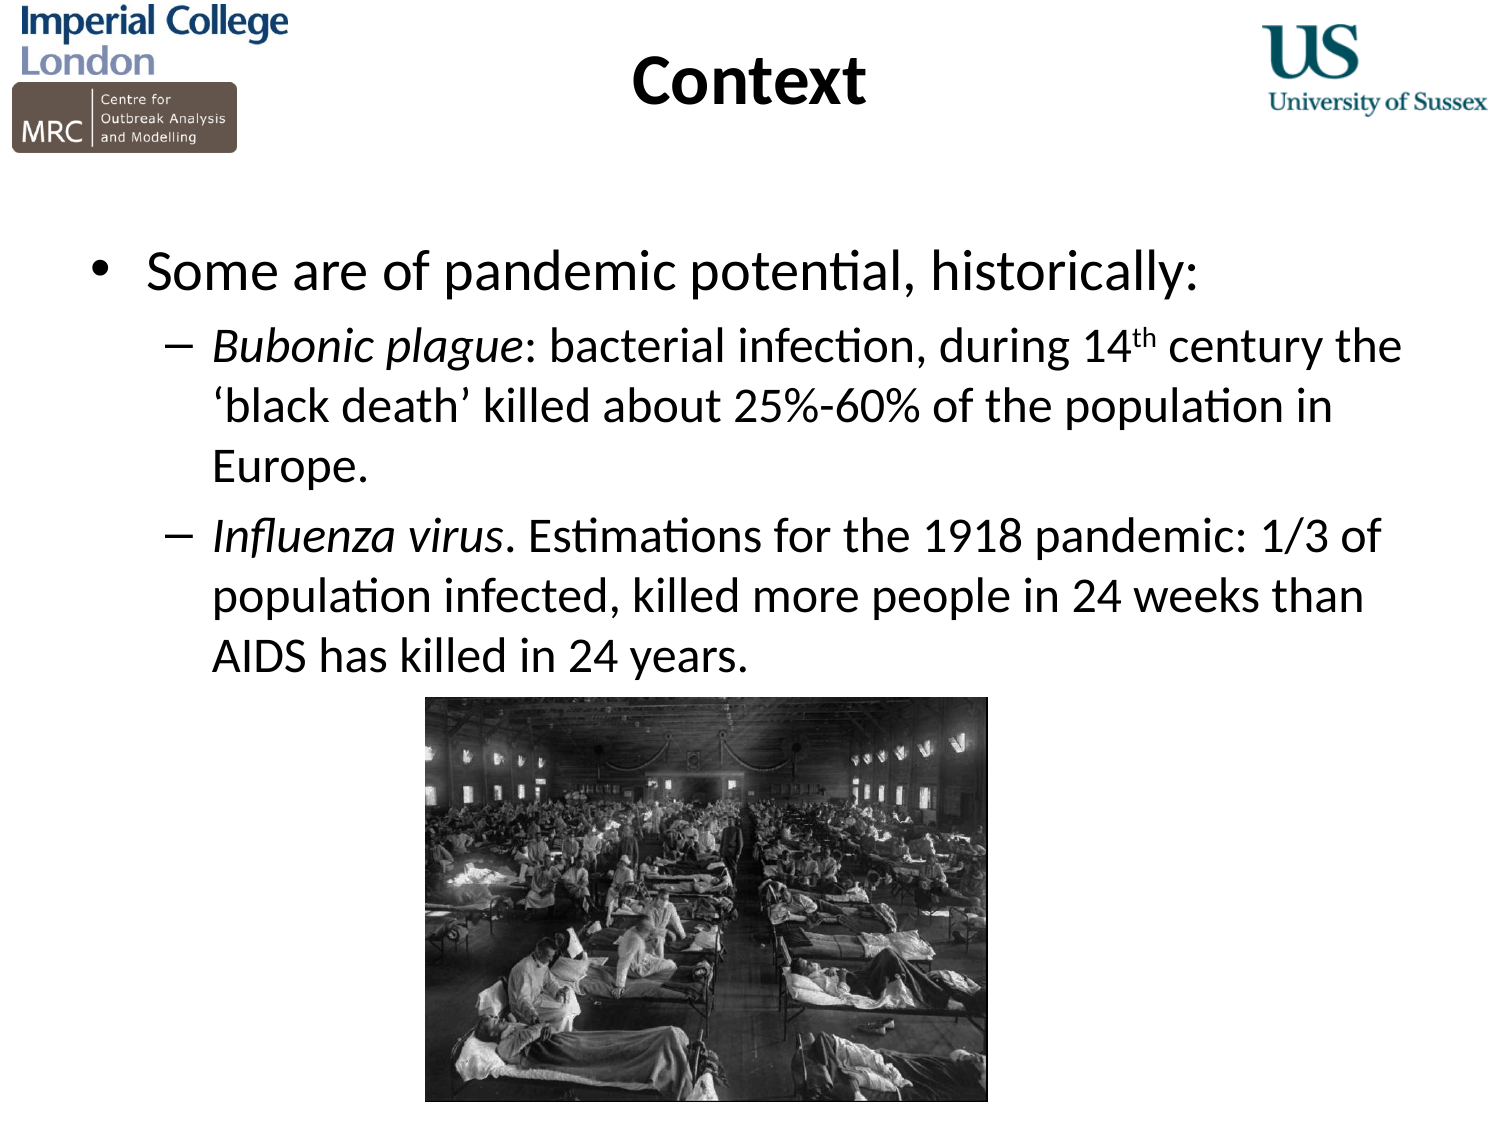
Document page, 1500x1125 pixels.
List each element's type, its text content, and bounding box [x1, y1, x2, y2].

title Context [75, 0, 1425, 150]
picture [424, 696, 988, 1102]
list Some are of pandemic potential, historically: Bubonic plague: bacterial infection, during 14th century the ‘black death’ killed about 25%-60% of the population in Europe. Influenza virus. Estimations for the 1918 pandemic: 1/3 of population infected, killed more people in 24 weeks than AIDS has killed in 24 years. [75, 224, 1425, 968]
picture [22, 4, 75, 75]
picture [12, 82, 237, 153]
picture [1425, 24, 1488, 117]
